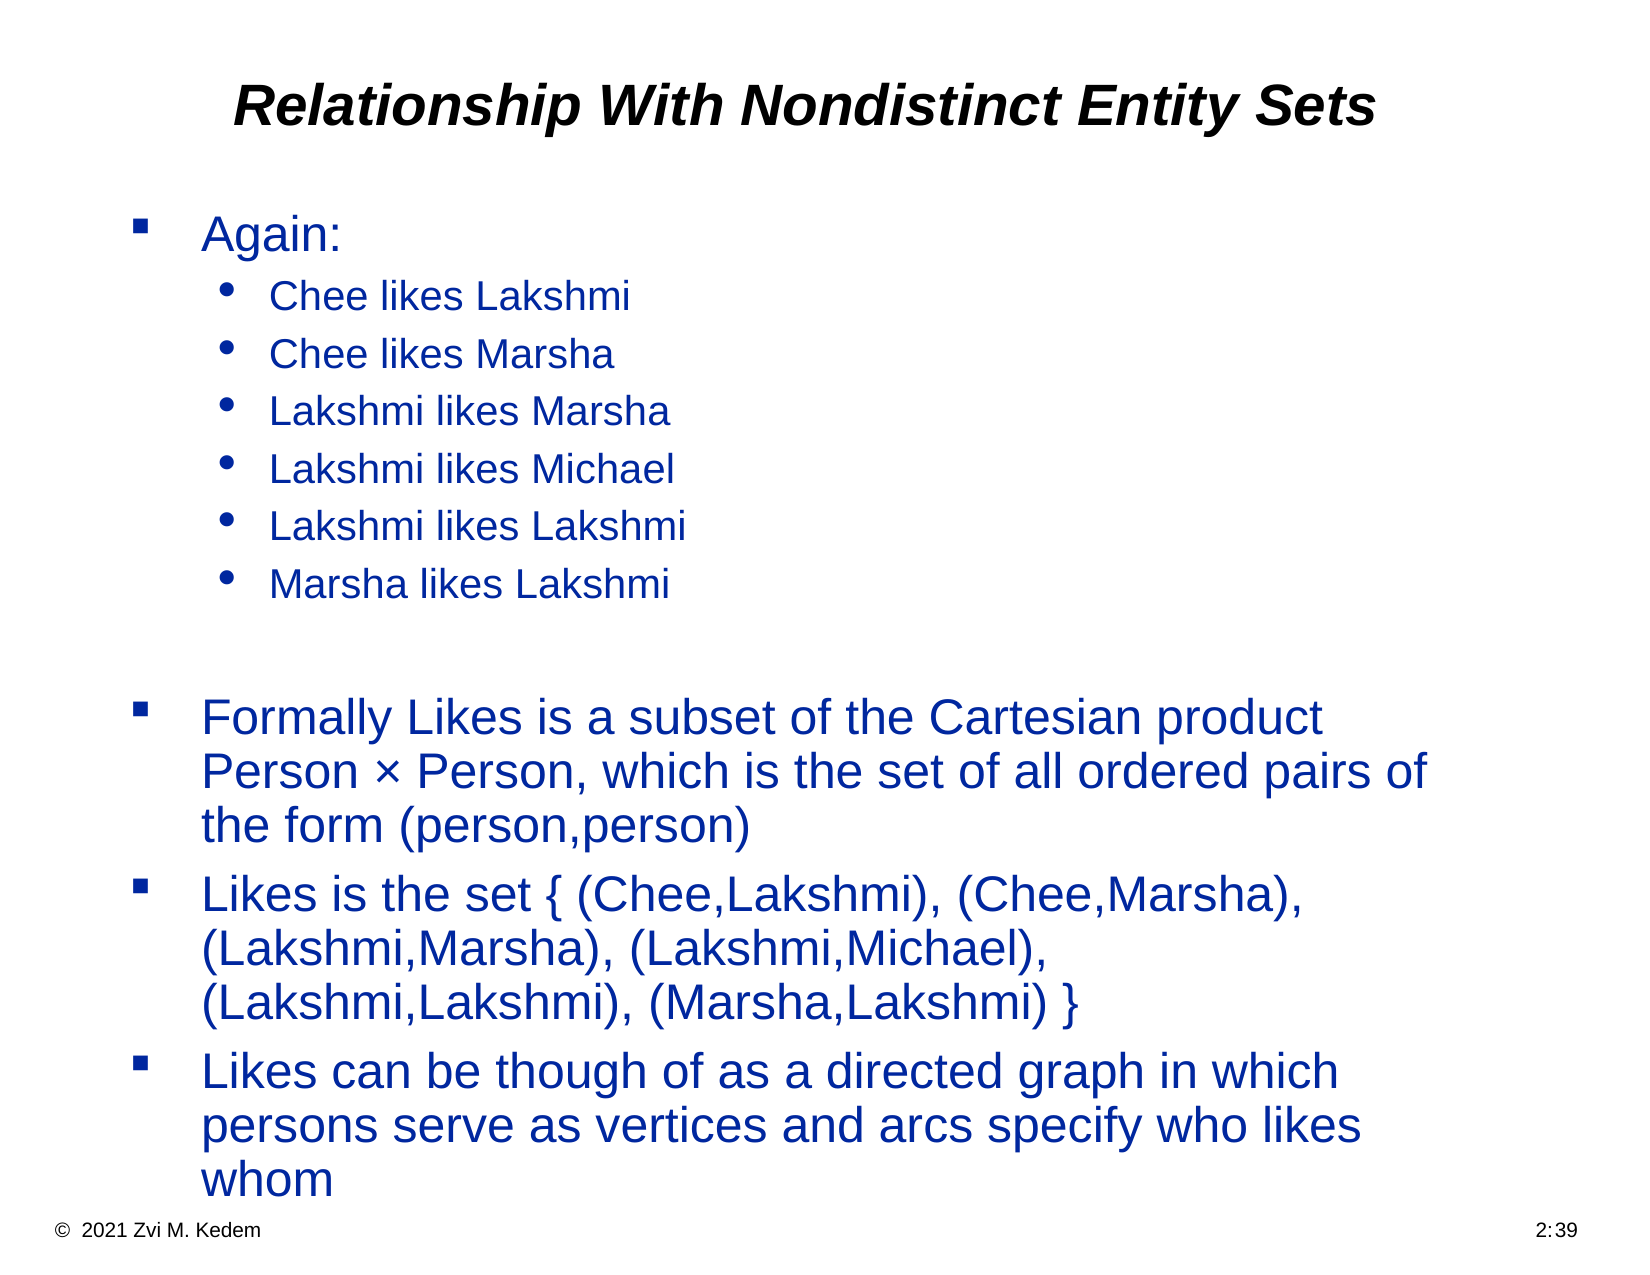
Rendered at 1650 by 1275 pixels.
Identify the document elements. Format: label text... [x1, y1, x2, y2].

title Relationship With Nondistinct Entity Sets [111, 36, 1501, 176]
list Again: Chee likes Lakshmi Chee likes Marsha Lakshmi likes Marsha Lakshmi likes Michael Lakshmi likes Lakshmi Marsha likes Lakshmi Formally Likes is a subset of the Cartesian product Person × Person, which is the set of all ordered pairs of the form (person,person) Likes is the set { (Chee,Lakshmi), (Chee,Marsha), (Lakshmi,Marsha), (Lakshmi,Michael), (Lakshmi,Lakshmi), (Marsha,Lakshmi) } Likes can be though of as a directed graph in which persons serve as vertices and arcs specify who likes whom [111, 199, 1513, 1201]
